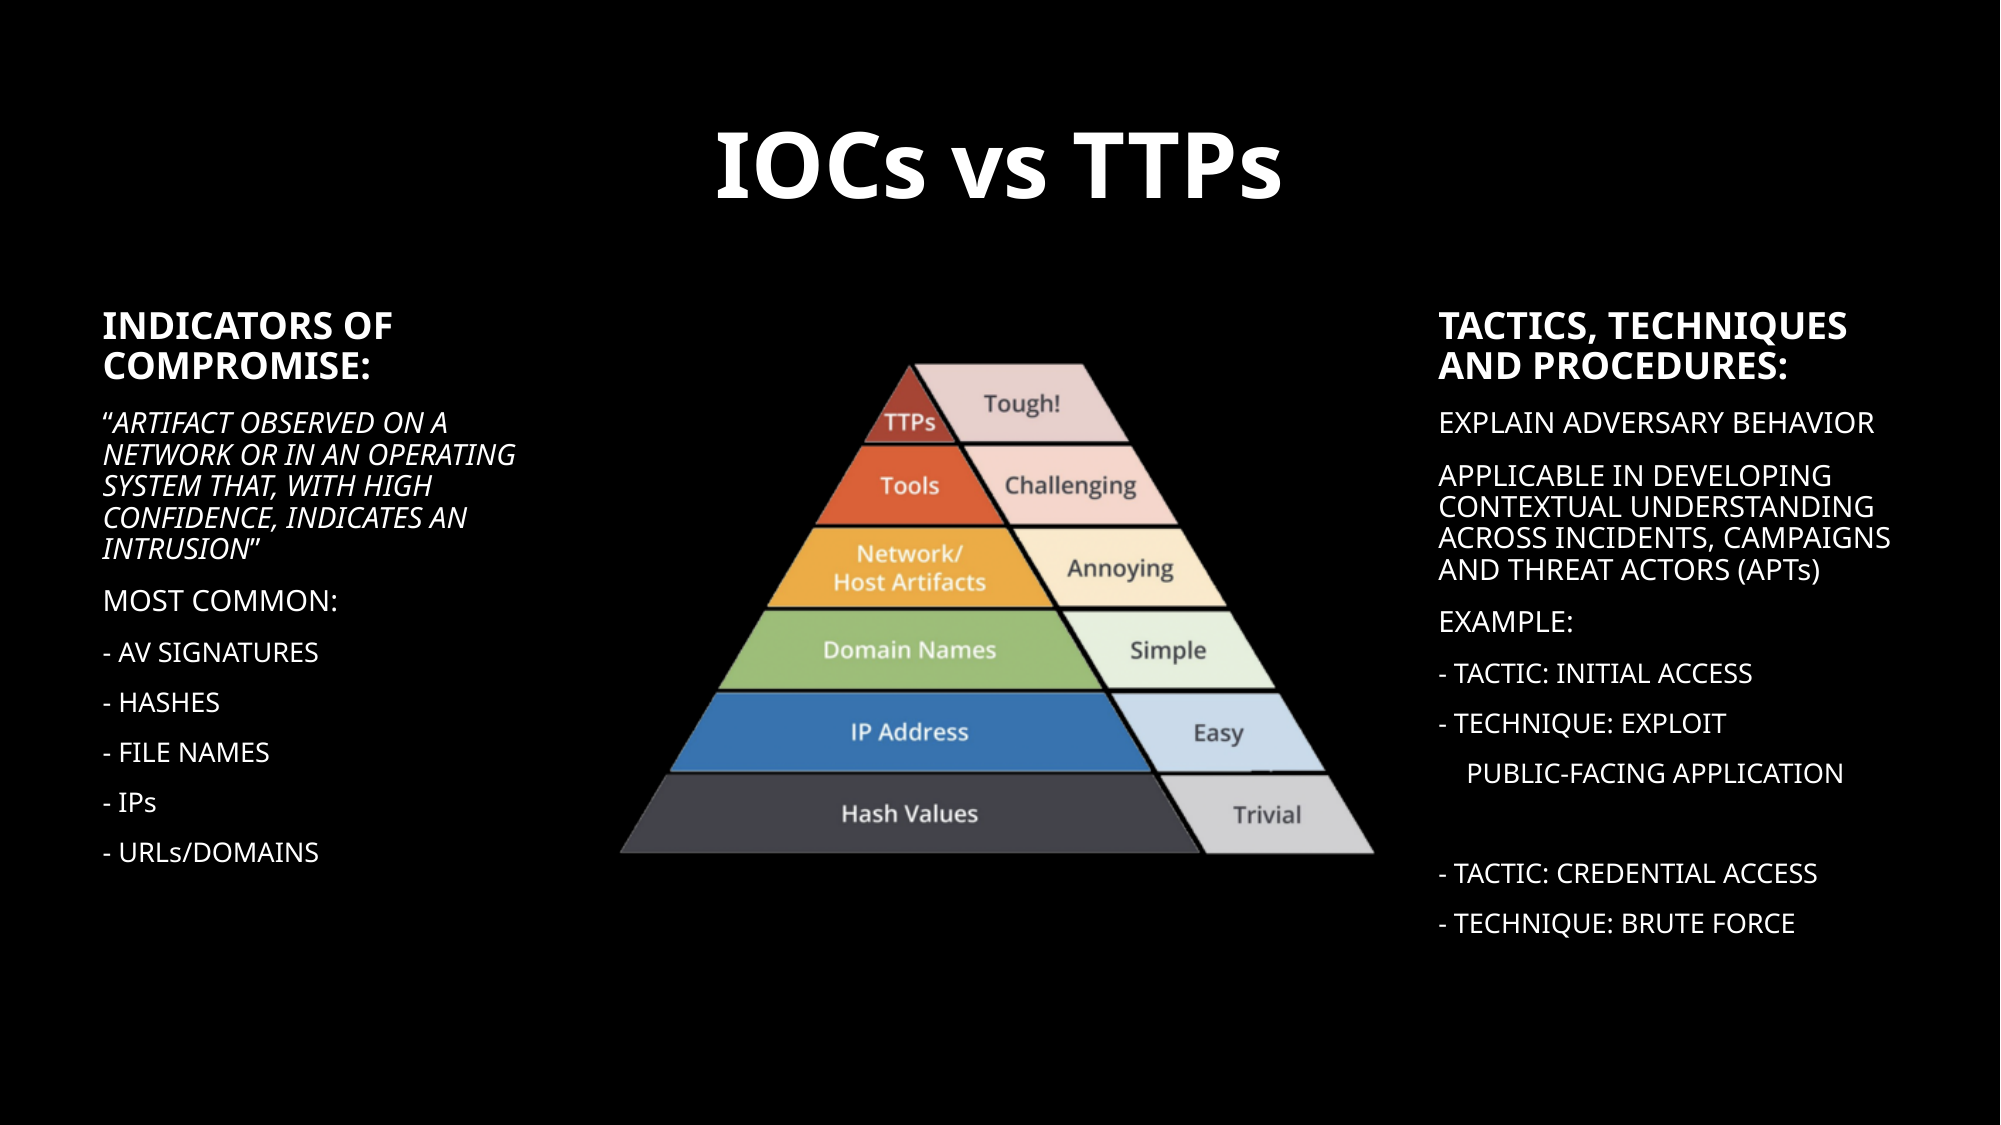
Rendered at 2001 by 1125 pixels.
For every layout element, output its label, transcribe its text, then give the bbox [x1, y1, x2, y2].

list INDICATORS OF COMPROMISE: “ARTIFACT OBSERVED ON A NETWORK OR IN AN OPERATING SYSTEM THAT, WITH HIGH CONFIDENCE, INDICATES AN INTRUSION” MOST COMMON: - AV SIGNATURES - HASHES - FILE NAMES - IPs - URLs/DOMAINS [87, 299, 590, 1014]
picture [615, 321, 1385, 890]
title IOCs vs TTPs [137, 59, 1863, 278]
list TACTICS, TECHNIQUES AND PROCEDURES: EXPLAIN ADVERSARY BEHAVIOR APPLICABLE IN DEVELOPING CONTEXTUAL UNDERSTANDING ACROSS INCIDENTS, CAMPAIGNS AND THREAT ACTORS (APTs) EXAMPLE: - TACTIC: INITIAL ACCESS - TECHNIQUE: EXPLOIT PUBLIC-FACING APPLICATION - TACTIC: CREDENTIAL ACCESS - TECHNIQUE: BRUTE FORCE [1423, 299, 1925, 1014]
